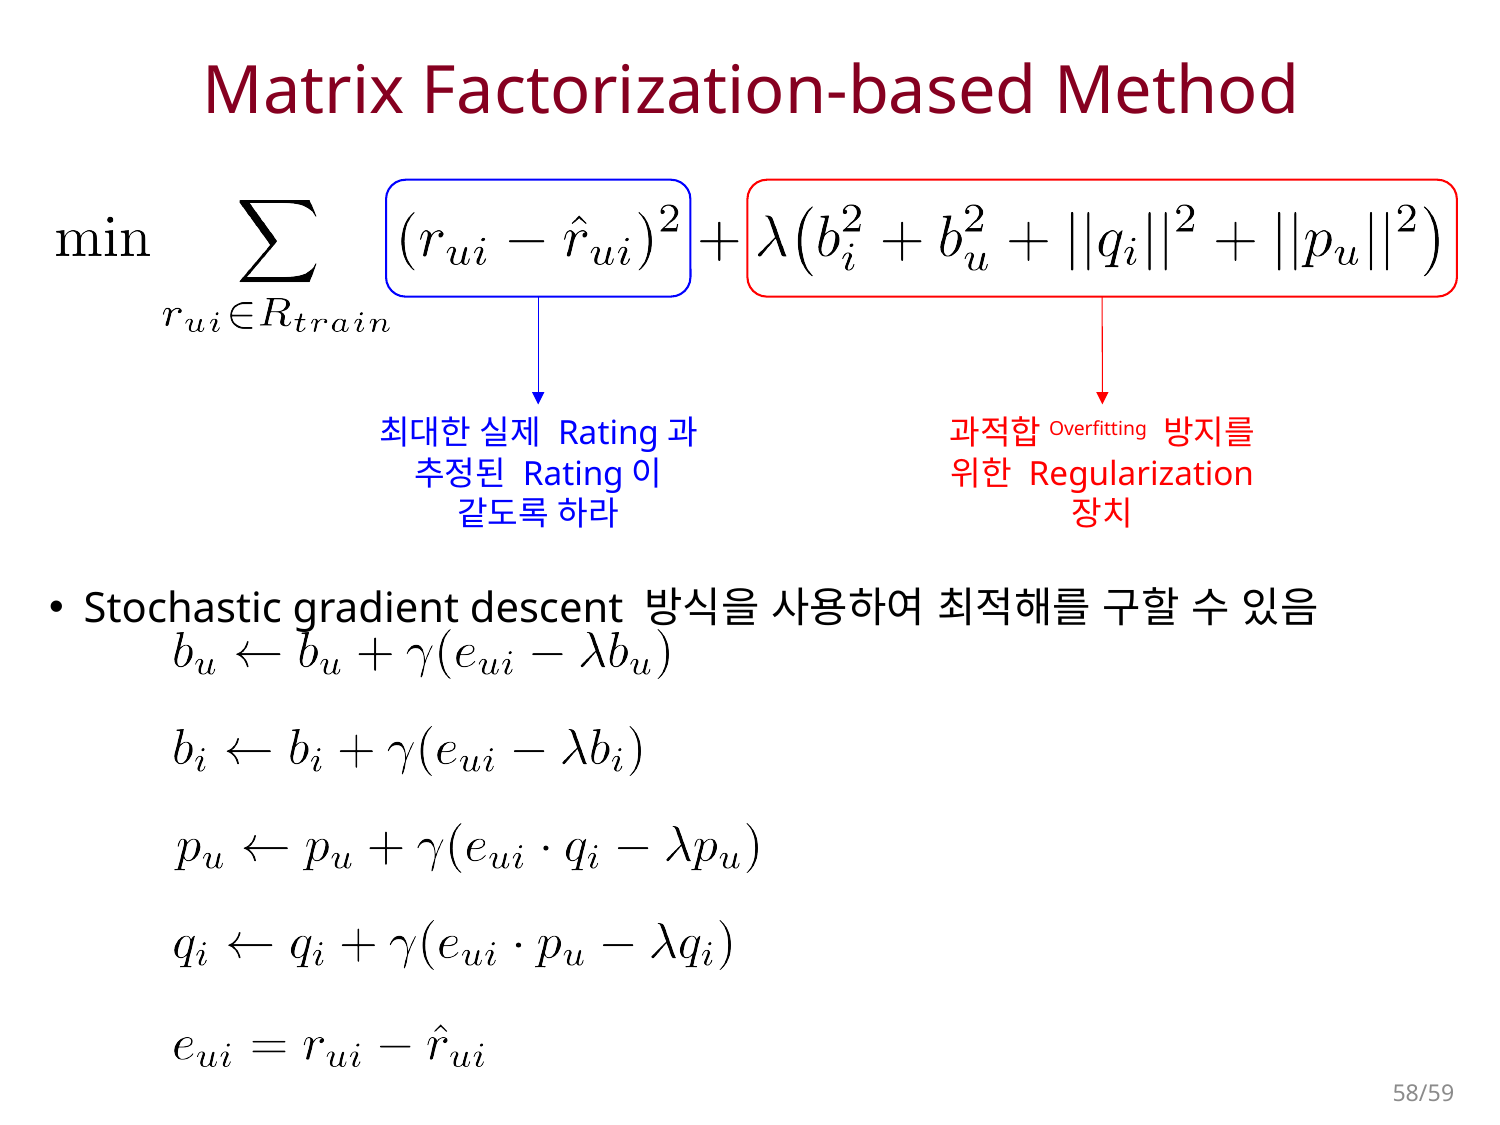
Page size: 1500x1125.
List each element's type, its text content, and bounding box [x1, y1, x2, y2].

text_box 과적합Overfitting 방지를 위한 Regularization 장치 [914, 404, 1291, 539]
text_box 최대한 실제 Rating과 추정된 Rating이 같도록 하라 [350, 404, 727, 539]
picture [56, 200, 1439, 332]
picture [174, 920, 731, 970]
text_box [385, 178, 692, 200]
picture [174, 726, 641, 776]
picture [174, 629, 669, 679]
picture [174, 1024, 484, 1067]
slide_number 58/59 [1131, 1071, 1470, 1116]
list Stochastic gradient descent 방식을 사용하여 최적해를 구할 수 있음 [34, 181, 1470, 1059]
text_box [746, 178, 1458, 298]
title Matrix Factorization-based Method [34, 37, 1470, 147]
picture [174, 823, 759, 873]
